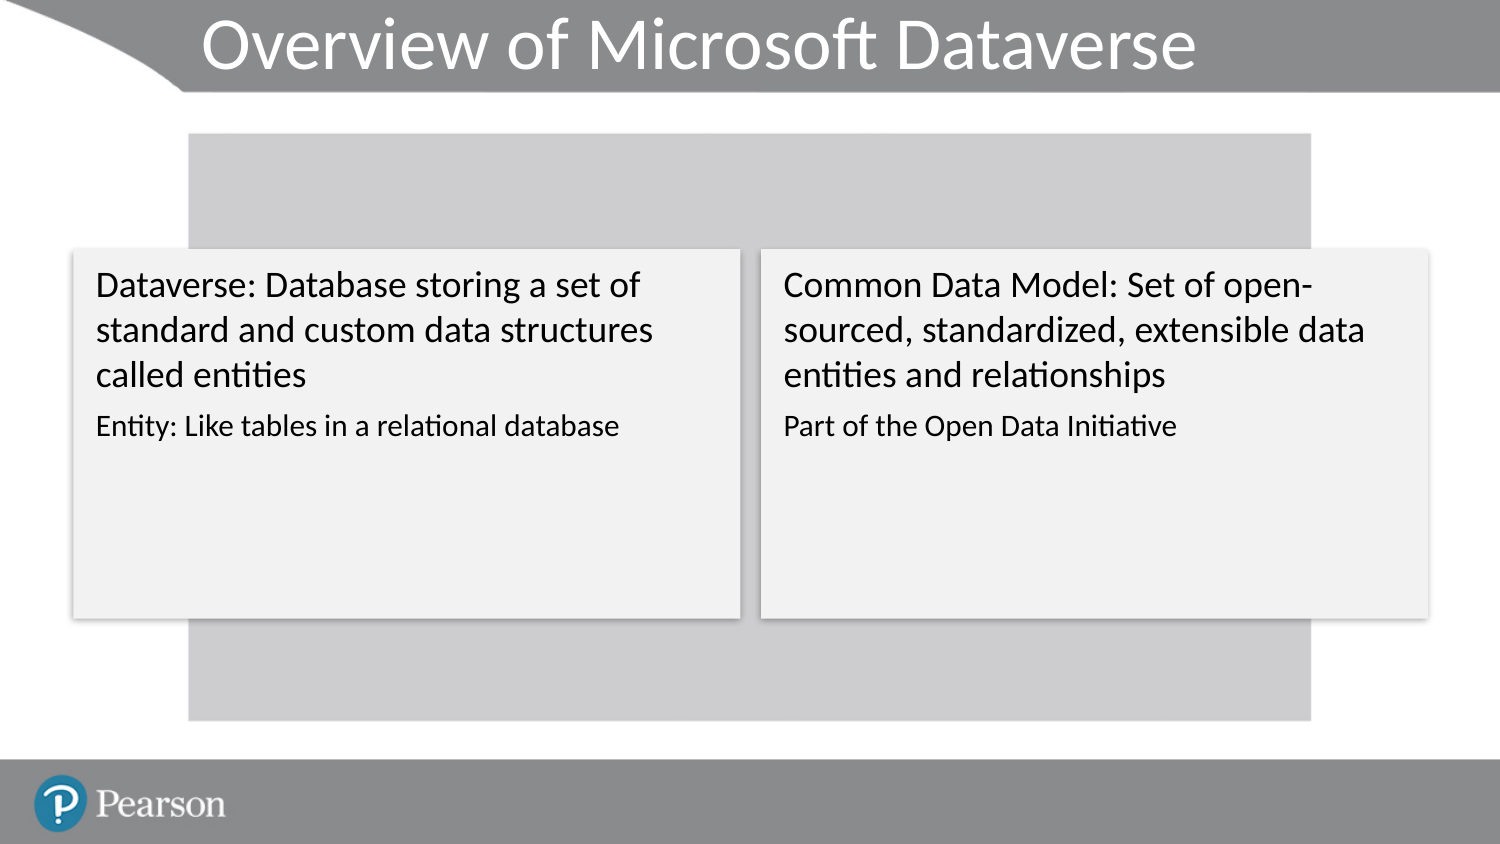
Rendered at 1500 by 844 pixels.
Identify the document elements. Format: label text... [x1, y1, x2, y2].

title Overview of Microsoft Dataverse [186, 0, 1425, 79]
picture [0, 0, 1500, 844]
text_box Common Data Model: Set of open-sourced, standardized, extensible data entities and relationships Part of the Open Data Initiative [760, 248, 1429, 619]
text_box Dataverse: Database storing a set of standard and custom data structures called entities Entity: Like tables in a relational database [73, 248, 741, 619]
